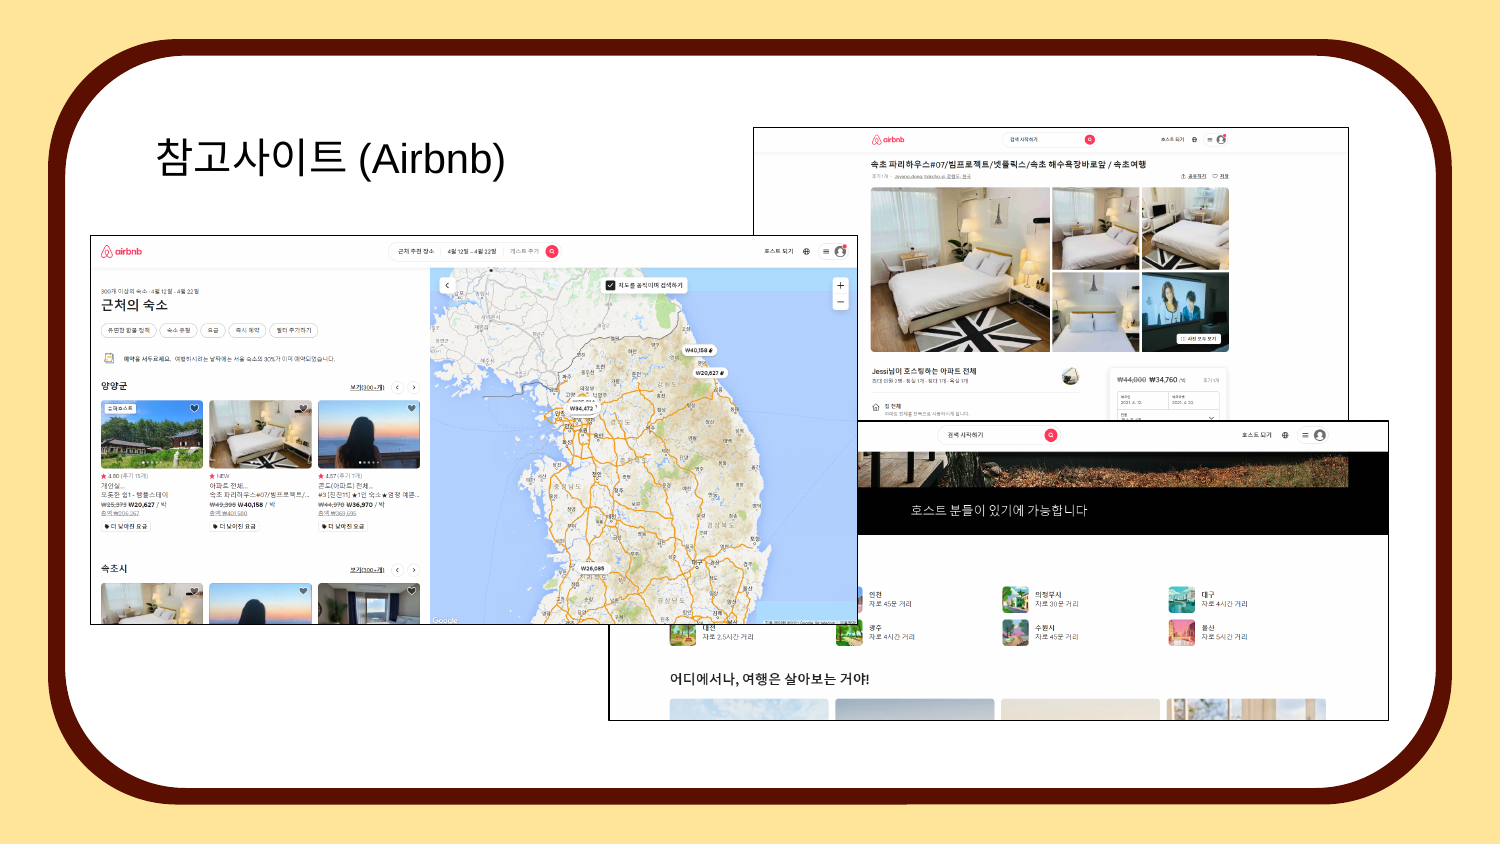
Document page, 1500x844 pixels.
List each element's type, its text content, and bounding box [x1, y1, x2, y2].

picture [91, 128, 1389, 720]
text_box 참고사이트(Airbnb) [140, 117, 534, 198]
